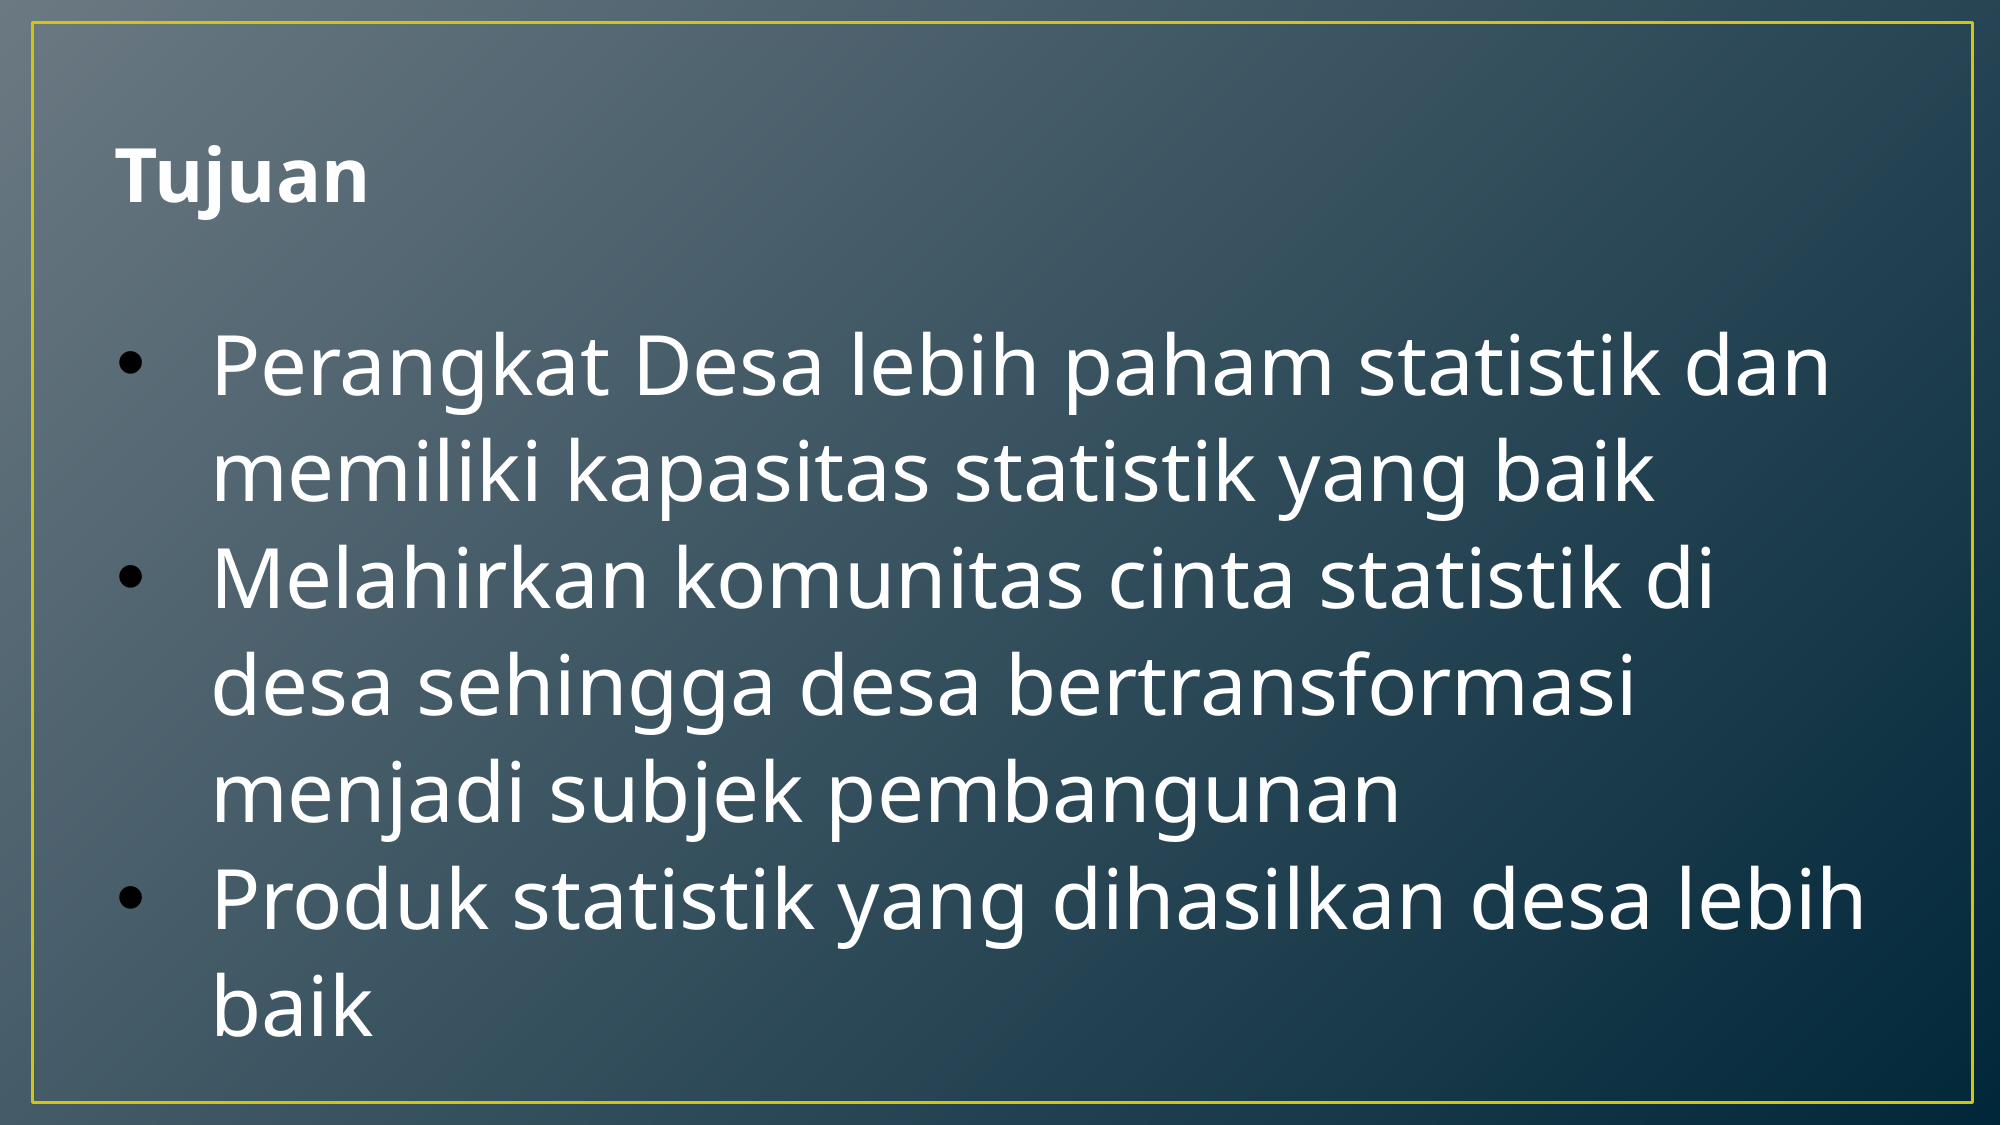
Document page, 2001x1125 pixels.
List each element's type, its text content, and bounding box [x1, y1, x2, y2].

text_box Perangkat Desa lebih paham statistik dan memiliki kapasitas statistik yang baik Melahirkan komunitas cinta statistik di desa sehingga desa bertransformasi menjadi subjek pembangunan Produk statistik yang dihasilkan desa lebih baik [114, 302, 1875, 835]
title Tujuan [99, 45, 1900, 233]
